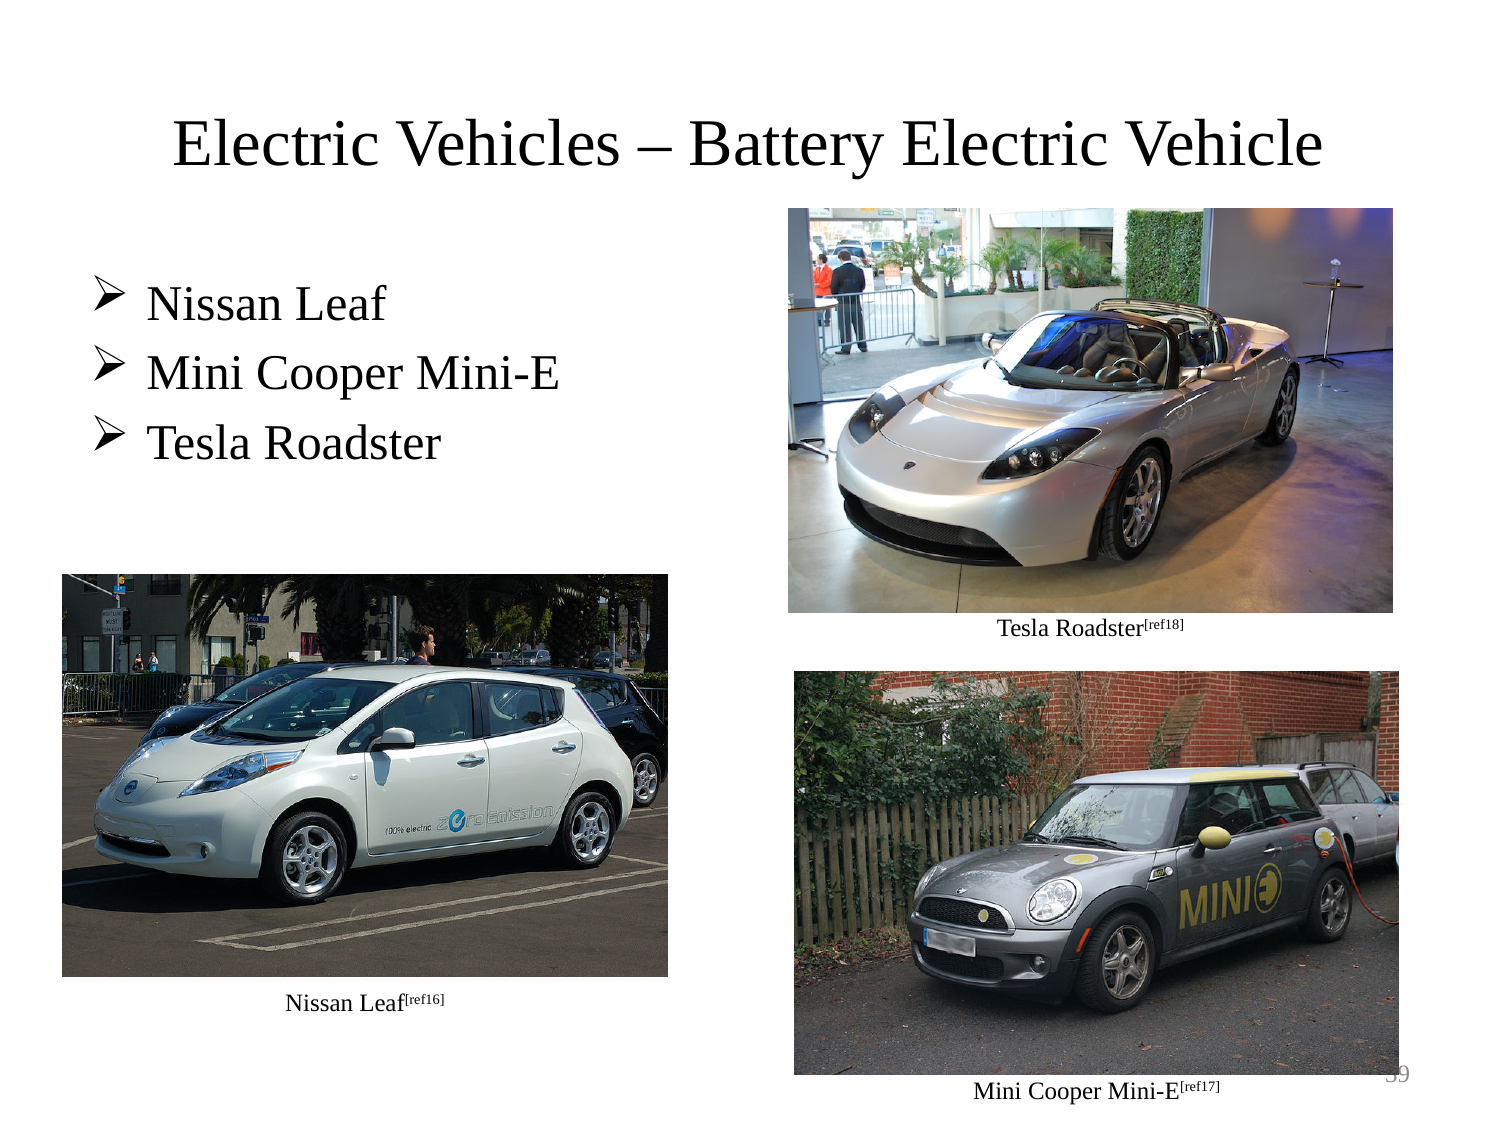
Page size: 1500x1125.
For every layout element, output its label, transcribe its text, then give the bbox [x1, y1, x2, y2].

text_box Nissan Leaf[ref16] [139, 987, 590, 1025]
text_box Tesla Roadster[ref18] [865, 621, 1316, 650]
picture [794, 671, 1400, 1076]
slide_number 39 [1074, 1042, 1425, 1103]
text_box Mini Cooper Mini-E[ref17] [871, 1085, 1322, 1112]
title Electric Vehicles – Battery Electric Vehicle [75, 45, 1425, 233]
picture [62, 574, 668, 978]
picture [787, 207, 1393, 613]
list Nissan Leaf Mini Cooper Mini-E Tesla Roadster [75, 262, 1425, 1005]
